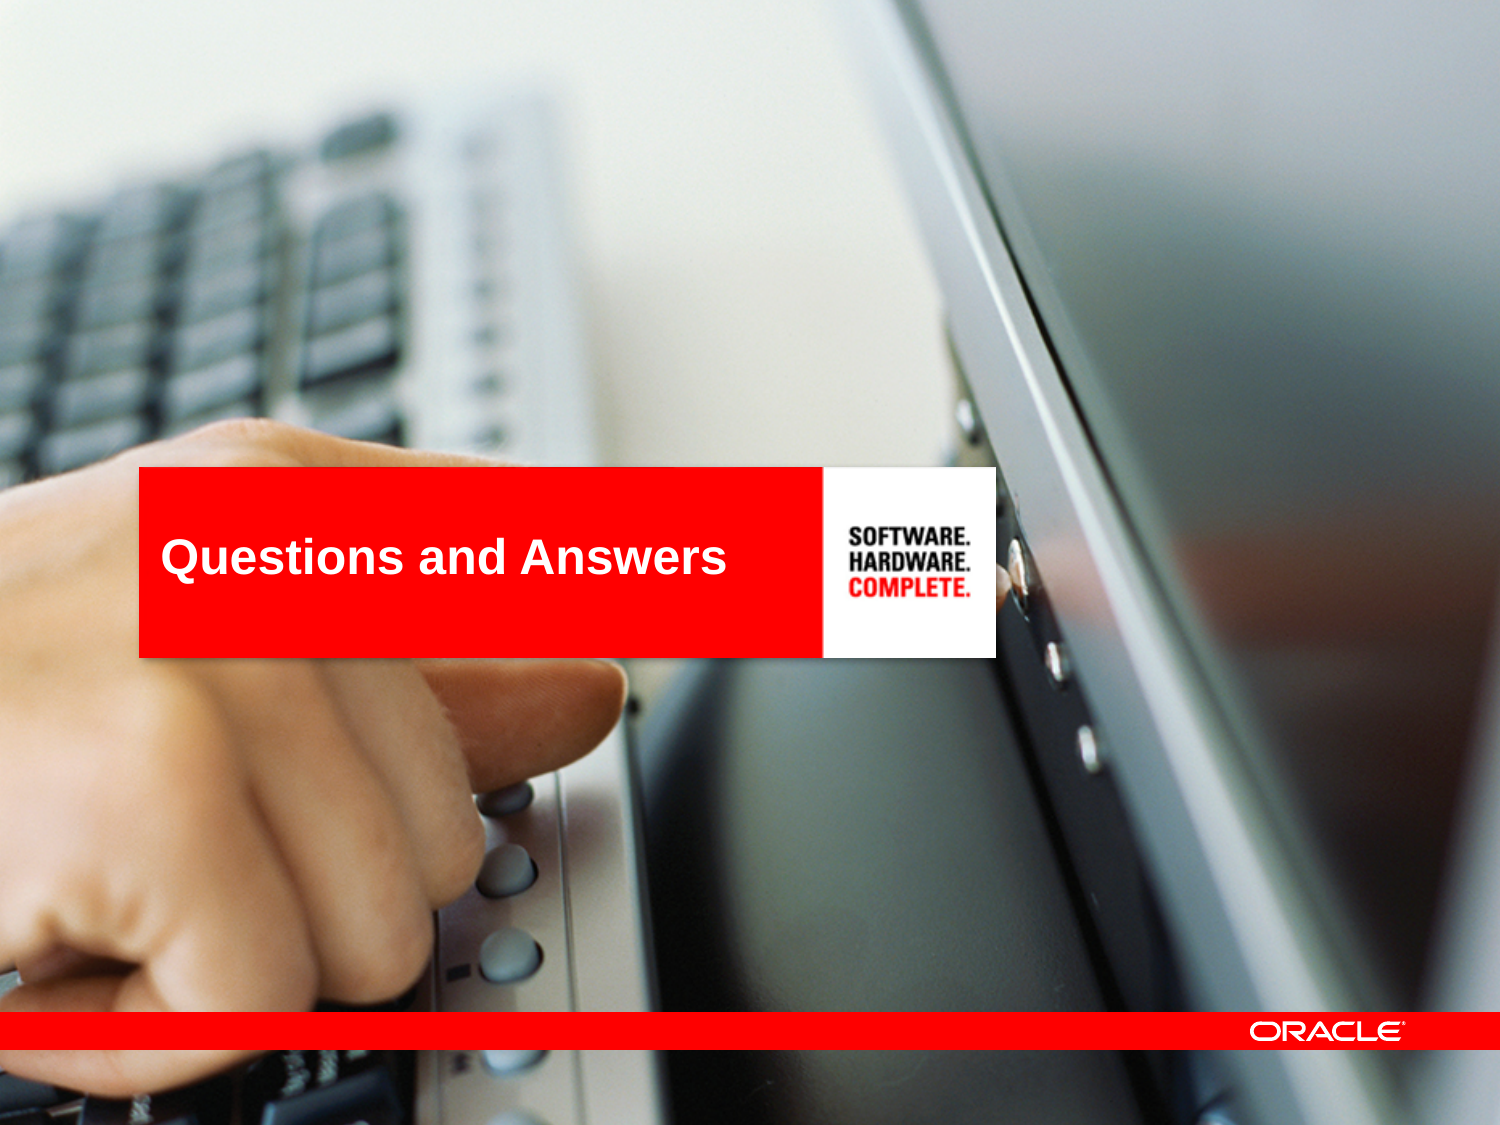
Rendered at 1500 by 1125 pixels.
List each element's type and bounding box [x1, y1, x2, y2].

text_box [0, 1012, 1500, 1050]
picture [0, 1050, 1500, 1125]
picture [0, 0, 1500, 1012]
